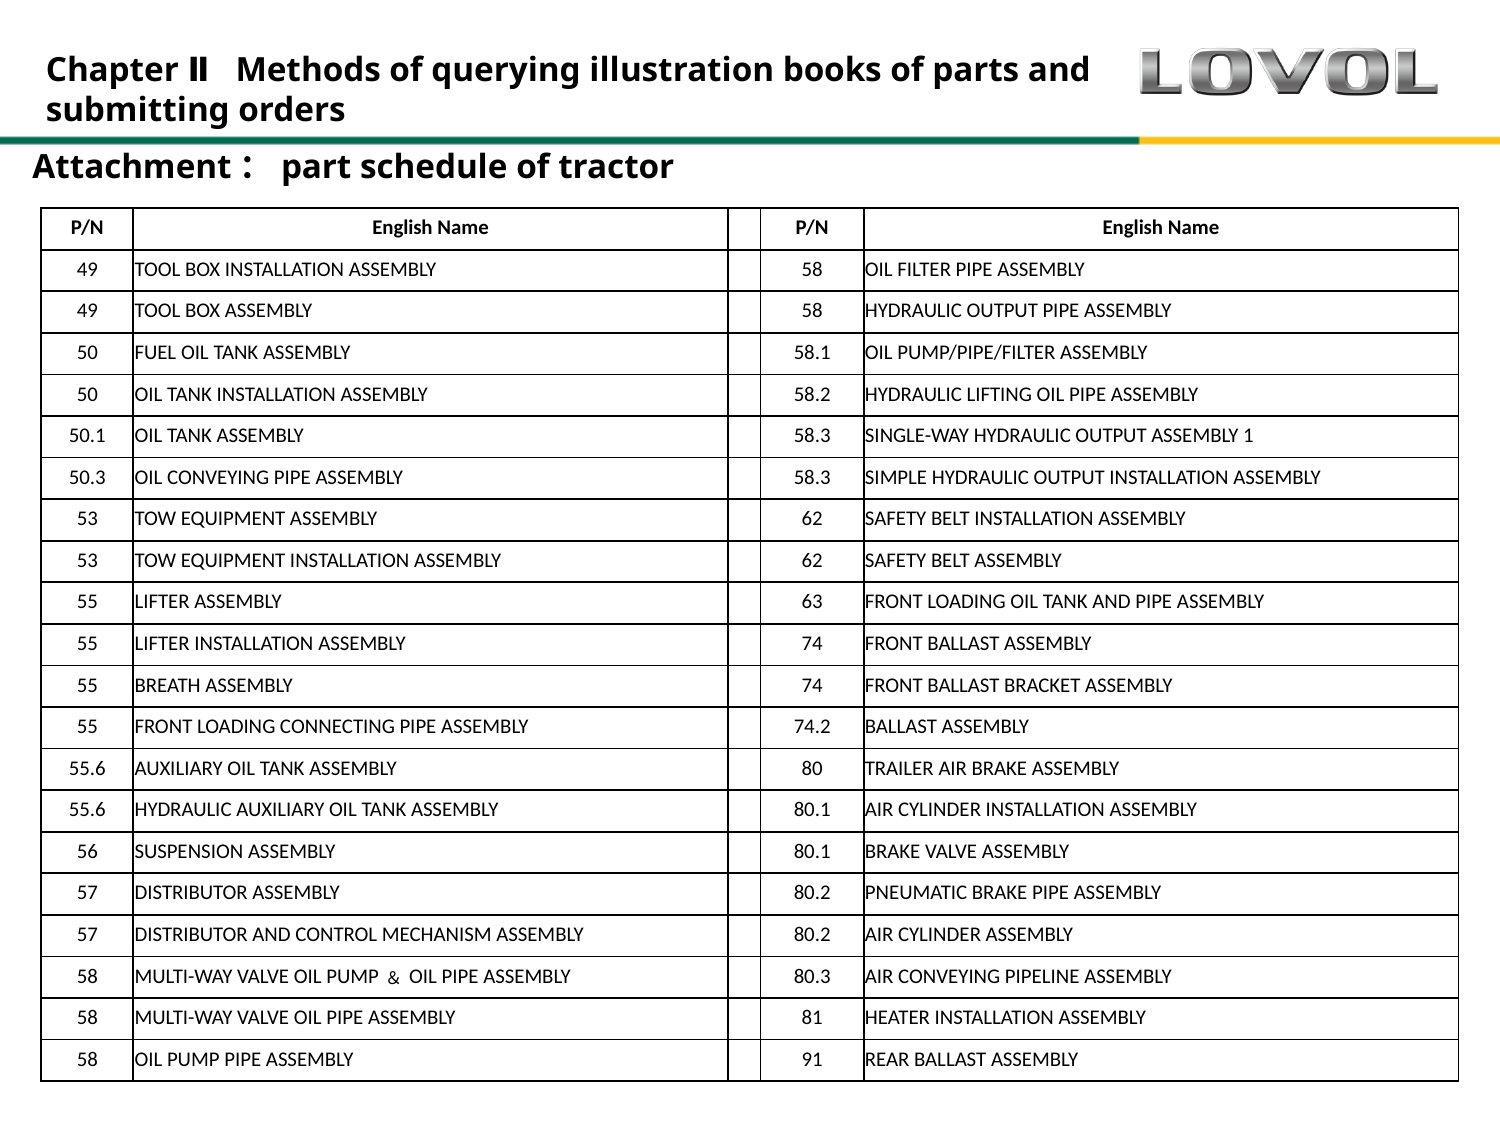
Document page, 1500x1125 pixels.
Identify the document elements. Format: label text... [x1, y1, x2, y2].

table_cell TOOL BOX ASSEMBLY [134, 292, 727, 332]
table_header [729, 209, 760, 249]
table_cell BALLAST ASSEMBLY [865, 708, 1458, 748]
table_cell PNEUMATIC BRAKE PIPE ASSEMBLY [865, 874, 1458, 914]
table_cell 80 [761, 749, 863, 789]
table_cell FRONT BALLAST BRACKET ASSEMBLY [865, 666, 1458, 706]
table_cell OIL TANK ASSEMBLY [134, 417, 727, 457]
table_cell 80.2 [761, 874, 863, 914]
table_cell [729, 251, 760, 290]
table_cell HYDRAULIC AUXILIARY OIL TANK ASSEMBLY [134, 791, 727, 831]
table_cell 53 [42, 500, 132, 540]
table_cell 58 [761, 251, 863, 290]
table_cell 58 [42, 957, 132, 997]
table_cell 63 [761, 583, 863, 623]
text_box Chapter Ⅱ Methods of querying illustration books of parts and submitting orders [31, 40, 1122, 136]
table_cell HYDRAULIC LIFTING OIL PIPE ASSEMBLY [865, 375, 1458, 415]
table_cell BRAKE VALVE ASSEMBLY [865, 833, 1458, 872]
table_cell HEATER INSTALLATION ASSEMBLY [865, 999, 1458, 1039]
table_cell AUXILIARY OIL TANK ASSEMBLY [134, 749, 727, 789]
table_cell SAFETY BELT ASSEMBLY [865, 542, 1458, 581]
table_cell FRONT LOADING CONNECTING PIPE ASSEMBLY [134, 708, 727, 748]
table_header P/N [42, 209, 132, 249]
table_cell TOW EQUIPMENT ASSEMBLY [134, 500, 727, 540]
table_cell OIL FILTER PIPE ASSEMBLY [865, 251, 1458, 290]
table_cell 55.6 [42, 749, 132, 789]
table_cell [729, 1040, 760, 1080]
table_cell FRONT BALLAST ASSEMBLY [865, 625, 1458, 665]
table_cell [729, 833, 760, 872]
table_cell [729, 999, 760, 1039]
table_cell 56 [42, 833, 132, 872]
table_cell 55 [42, 666, 132, 706]
table_cell OIL PUMP PIPE ASSEMBLY [134, 1040, 727, 1080]
table_cell [729, 500, 760, 540]
table_cell 74.2 [761, 708, 863, 748]
table_cell [729, 542, 760, 581]
table_cell 55.6 [42, 791, 132, 831]
table_cell 50 [42, 375, 132, 415]
table_cell 53 [42, 542, 132, 581]
table_cell TOOL BOX INSTALLATION ASSEMBLY [134, 251, 727, 290]
table_cell SUSPENSION ASSEMBLY [134, 833, 727, 872]
table_cell LIFTER ASSEMBLY [134, 583, 727, 623]
table_cell BREATH ASSEMBLY [134, 666, 727, 706]
table_cell 91 [761, 1040, 863, 1080]
table_cell [729, 458, 760, 498]
table_cell OIL PUMP/PIPE/FILTER ASSEMBLY [865, 334, 1458, 374]
table_cell [729, 292, 760, 332]
table_cell 50.1 [42, 417, 132, 457]
table_cell 80.1 [761, 791, 863, 831]
table_cell MULTI-WAY VALVE OIL PIPE ASSEMBLY [134, 999, 727, 1039]
table_cell [729, 583, 760, 623]
table_cell [729, 708, 760, 748]
table_cell MULTI-WAY VALVE OIL PUMP ﹠ OIL PIPE ASSEMBLY [134, 957, 727, 997]
table_cell 80.3 [761, 957, 863, 997]
table_cell OIL CONVEYING PIPE ASSEMBLY [134, 458, 727, 498]
table_cell HYDRAULIC OUTPUT PIPE ASSEMBLY [865, 292, 1458, 332]
table_cell 80.2 [761, 916, 863, 956]
table_cell 50.3 [42, 458, 132, 498]
table_cell [729, 874, 760, 914]
table_cell AIR CONVEYING PIPELINE ASSEMBLY [865, 957, 1458, 997]
table_cell DISTRIBUTOR AND CONTROL MECHANISM ASSEMBLY [134, 916, 727, 956]
table_cell 57 [42, 874, 132, 914]
table_cell 55 [42, 583, 132, 623]
table_cell OIL TANK INSTALLATION ASSEMBLY [134, 375, 727, 415]
table_cell 58 [42, 999, 132, 1039]
table_cell 49 [42, 251, 132, 290]
table_cell TOW EQUIPMENT INSTALLATION ASSEMBLY [134, 542, 727, 581]
table_cell 80.1 [761, 833, 863, 872]
table_cell 62 [761, 500, 863, 540]
table_cell 57 [42, 916, 132, 956]
table_cell [729, 334, 760, 374]
text_box Attachment：part schedule of tractor [17, 137, 739, 193]
table_cell AIR CYLINDER INSTALLATION ASSEMBLY [865, 791, 1458, 831]
table_header English Name [134, 209, 727, 249]
table_header English Name [865, 209, 1458, 249]
table_cell 58 [42, 1040, 132, 1080]
table_cell 62 [761, 542, 863, 581]
table_cell 55 [42, 625, 132, 665]
table_cell [729, 957, 760, 997]
table_cell 74 [761, 666, 863, 706]
table_cell 74 [761, 625, 863, 665]
table_cell [729, 625, 760, 665]
table_cell DISTRIBUTOR ASSEMBLY [134, 874, 727, 914]
table_cell LIFTER INSTALLATION ASSEMBLY [134, 625, 727, 665]
picture [0, 0, 1500, 1123]
table_cell SINGLE-WAY HYDRAULIC OUTPUT ASSEMBLY 1 [865, 417, 1458, 457]
table_cell FUEL OIL TANK ASSEMBLY [134, 334, 727, 374]
table_cell 55 [42, 708, 132, 748]
table_cell 49 [42, 292, 132, 332]
table_cell [729, 791, 760, 831]
table_cell 58.2 [761, 375, 863, 415]
table_cell FRONT LOADING OIL TANK AND PIPE ASSEMBLY [865, 583, 1458, 623]
table_cell AIR CYLINDER ASSEMBLY [865, 916, 1458, 956]
table_cell 58 [761, 292, 863, 332]
table_cell 58.3 [761, 417, 863, 457]
table_cell 50 [42, 334, 132, 374]
table_cell [729, 666, 760, 706]
table_cell TRAILER AIR BRAKE ASSEMBLY [865, 749, 1458, 789]
table_cell 81 [761, 999, 863, 1039]
table_cell SAFETY BELT INSTALLATION ASSEMBLY [865, 500, 1458, 540]
table_cell 58.1 [761, 334, 863, 374]
table_cell REAR BALLAST ASSEMBLY [865, 1040, 1458, 1080]
table_cell [729, 417, 760, 457]
table_header P/N [761, 209, 863, 249]
table_cell [729, 375, 760, 415]
table_cell [729, 916, 760, 956]
table_cell SIMPLE HYDRAULIC OUTPUT INSTALLATION ASSEMBLY [865, 458, 1458, 498]
table_cell [729, 749, 760, 789]
table_cell 58.3 [761, 458, 863, 498]
